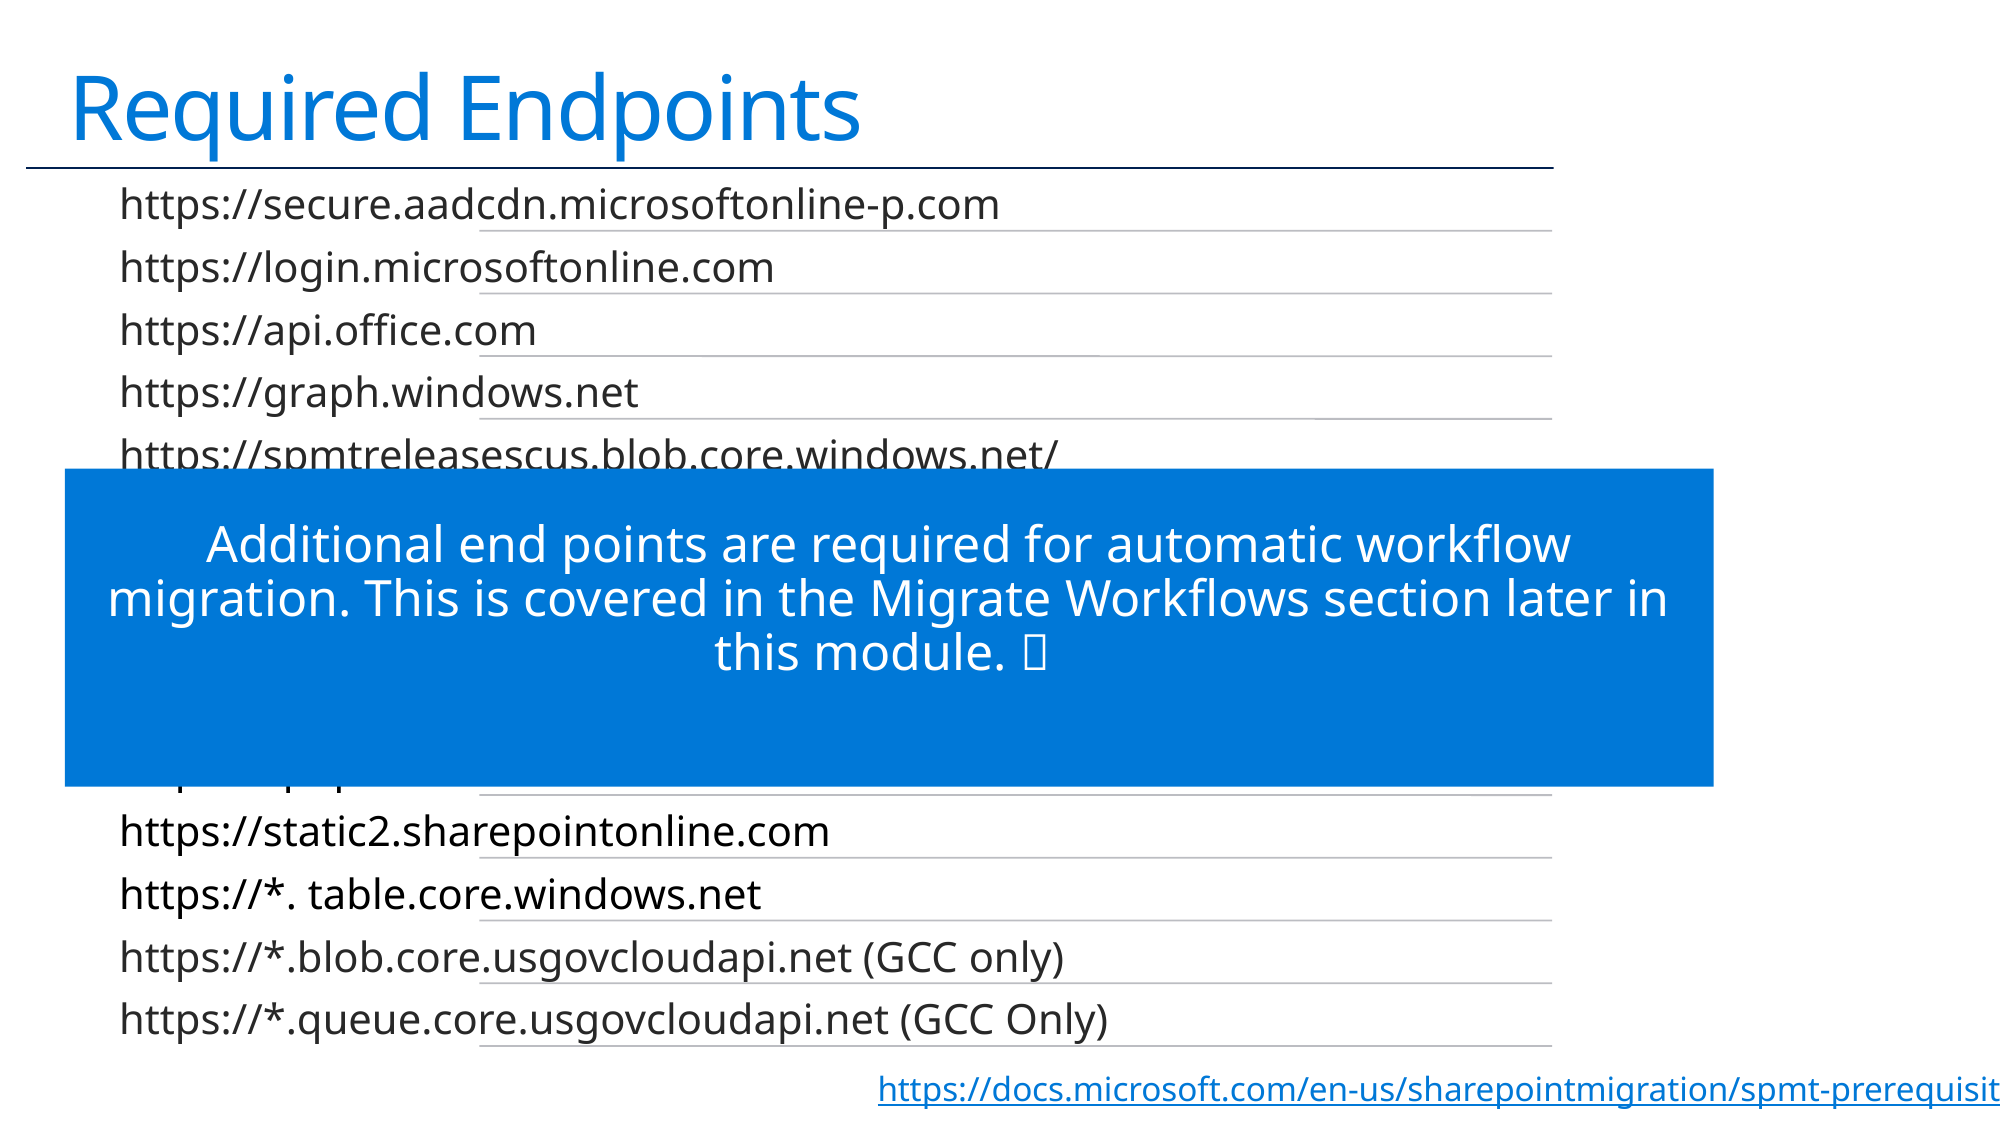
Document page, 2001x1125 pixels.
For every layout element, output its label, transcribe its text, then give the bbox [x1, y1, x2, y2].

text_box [25, 167, 1554, 1051]
text_box https://docs.microsoft.com/en-us/sharepointmigration/spmt-prerequisites [862, 1060, 2000, 1125]
text_box Additional end points are required for automatic workflow migration. This is covered in the Migrate Workflows section later in this module.  [1554, 468, 1714, 787]
title Required Endpoints [44, 47, 1957, 196]
